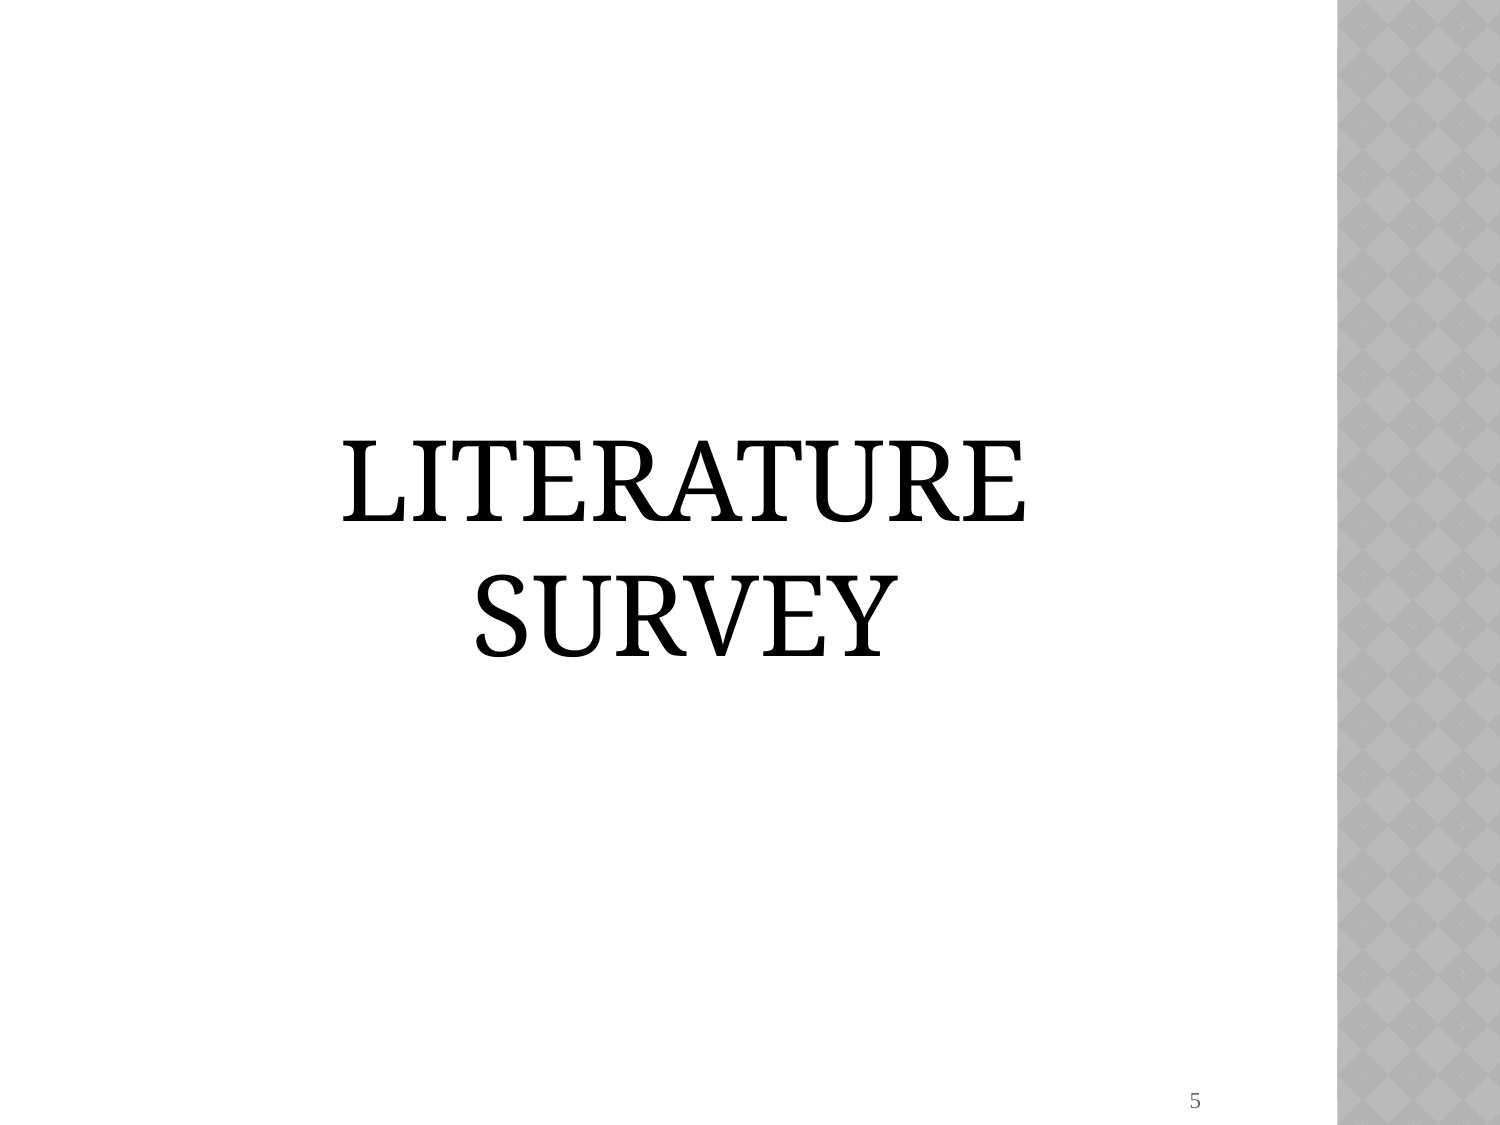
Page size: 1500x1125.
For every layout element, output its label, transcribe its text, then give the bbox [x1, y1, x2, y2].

slide_number 5 [1104, 1075, 1202, 1113]
title Literature survey [171, 408, 1198, 633]
